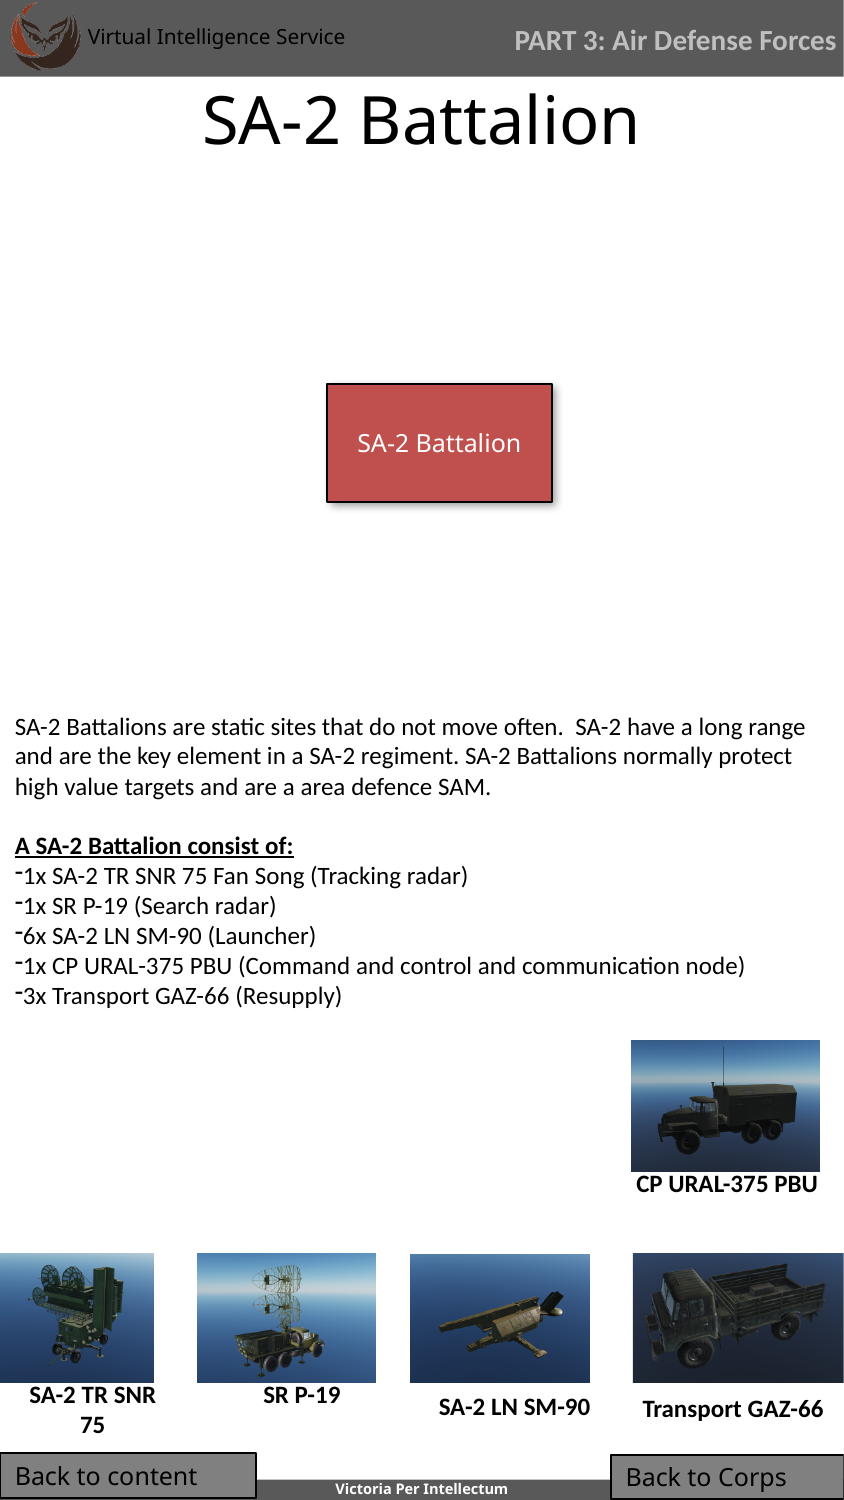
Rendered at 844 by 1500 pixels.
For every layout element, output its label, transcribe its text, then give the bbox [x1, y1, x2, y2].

text_box SA-2 Battalion [325, 382, 554, 504]
text_box SA-2 LN SM-90 [421, 1383, 608, 1428]
picture [632, 1252, 844, 1383]
text_box Transport GAZ-66 [622, 1385, 844, 1430]
text_box Back to content [0, 1453, 257, 1498]
text_box SA-2 Battalions are static sites that do not move often. SA-2 have a long range and are the key element in a SA-2 regiment. SA-2 Battalions normally protect high value targets and are a area defence SAM. A SA-2 Battalion consist of: 1x SA-2 TR SNR 75 Fan Song (Tracking radar) 1x SR P-19 (Search radar) 6x SA-2 LN SM-90 (Launcher) 1x CP URAL-375 PBU (Command and control and communication node) 3x Transport GAZ-66 (Resupply) [0, 702, 844, 1047]
text_box SR P-19 [209, 1371, 395, 1416]
picture [0, 0, 88, 76]
text_box PART 3: Air Defense Forces [488, 0, 844, 77]
picture [409, 1254, 590, 1383]
picture [197, 1253, 376, 1383]
picture [0, 1253, 154, 1383]
text_box CP URAL-375 PBU [610, 1160, 844, 1206]
text_box Back to Corps [610, 1454, 844, 1500]
text_box SA-2 TR SNR 75 [0, 1371, 186, 1446]
picture [631, 1040, 820, 1172]
title SA-2 Battalion [0, 76, 844, 160]
